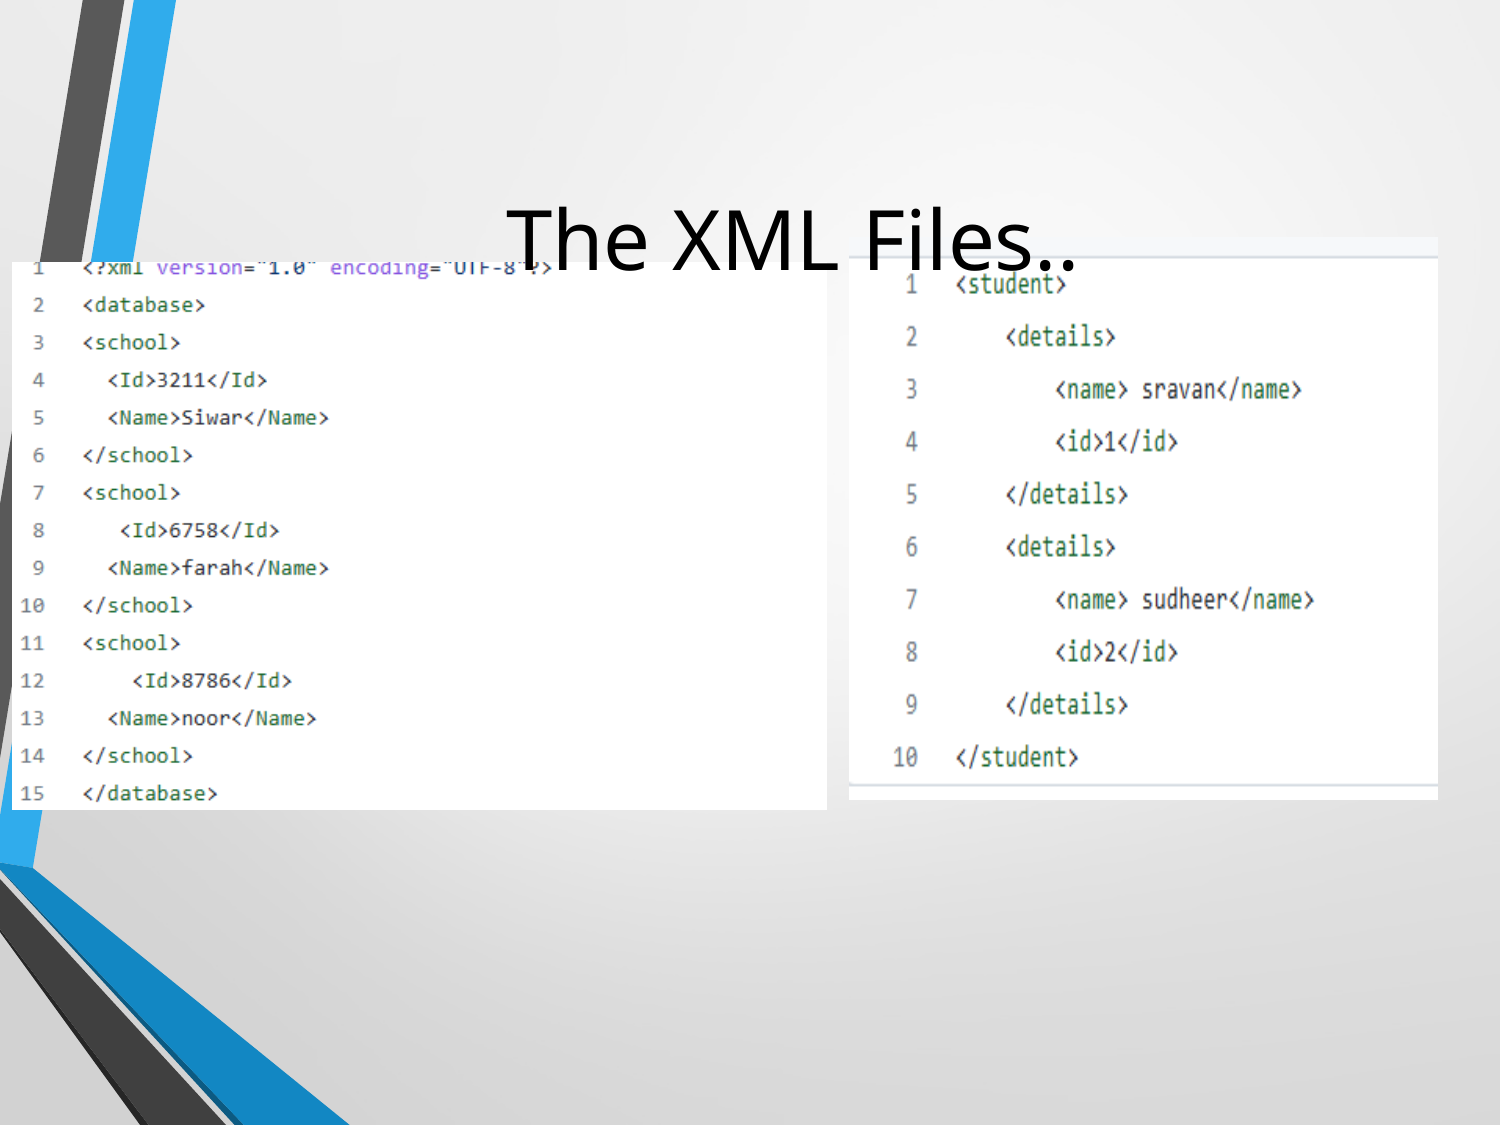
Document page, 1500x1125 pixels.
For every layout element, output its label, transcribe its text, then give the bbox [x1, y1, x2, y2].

picture [849, 237, 1438, 801]
picture [12, 262, 827, 810]
title The XML Files.. [161, 75, 1425, 400]
